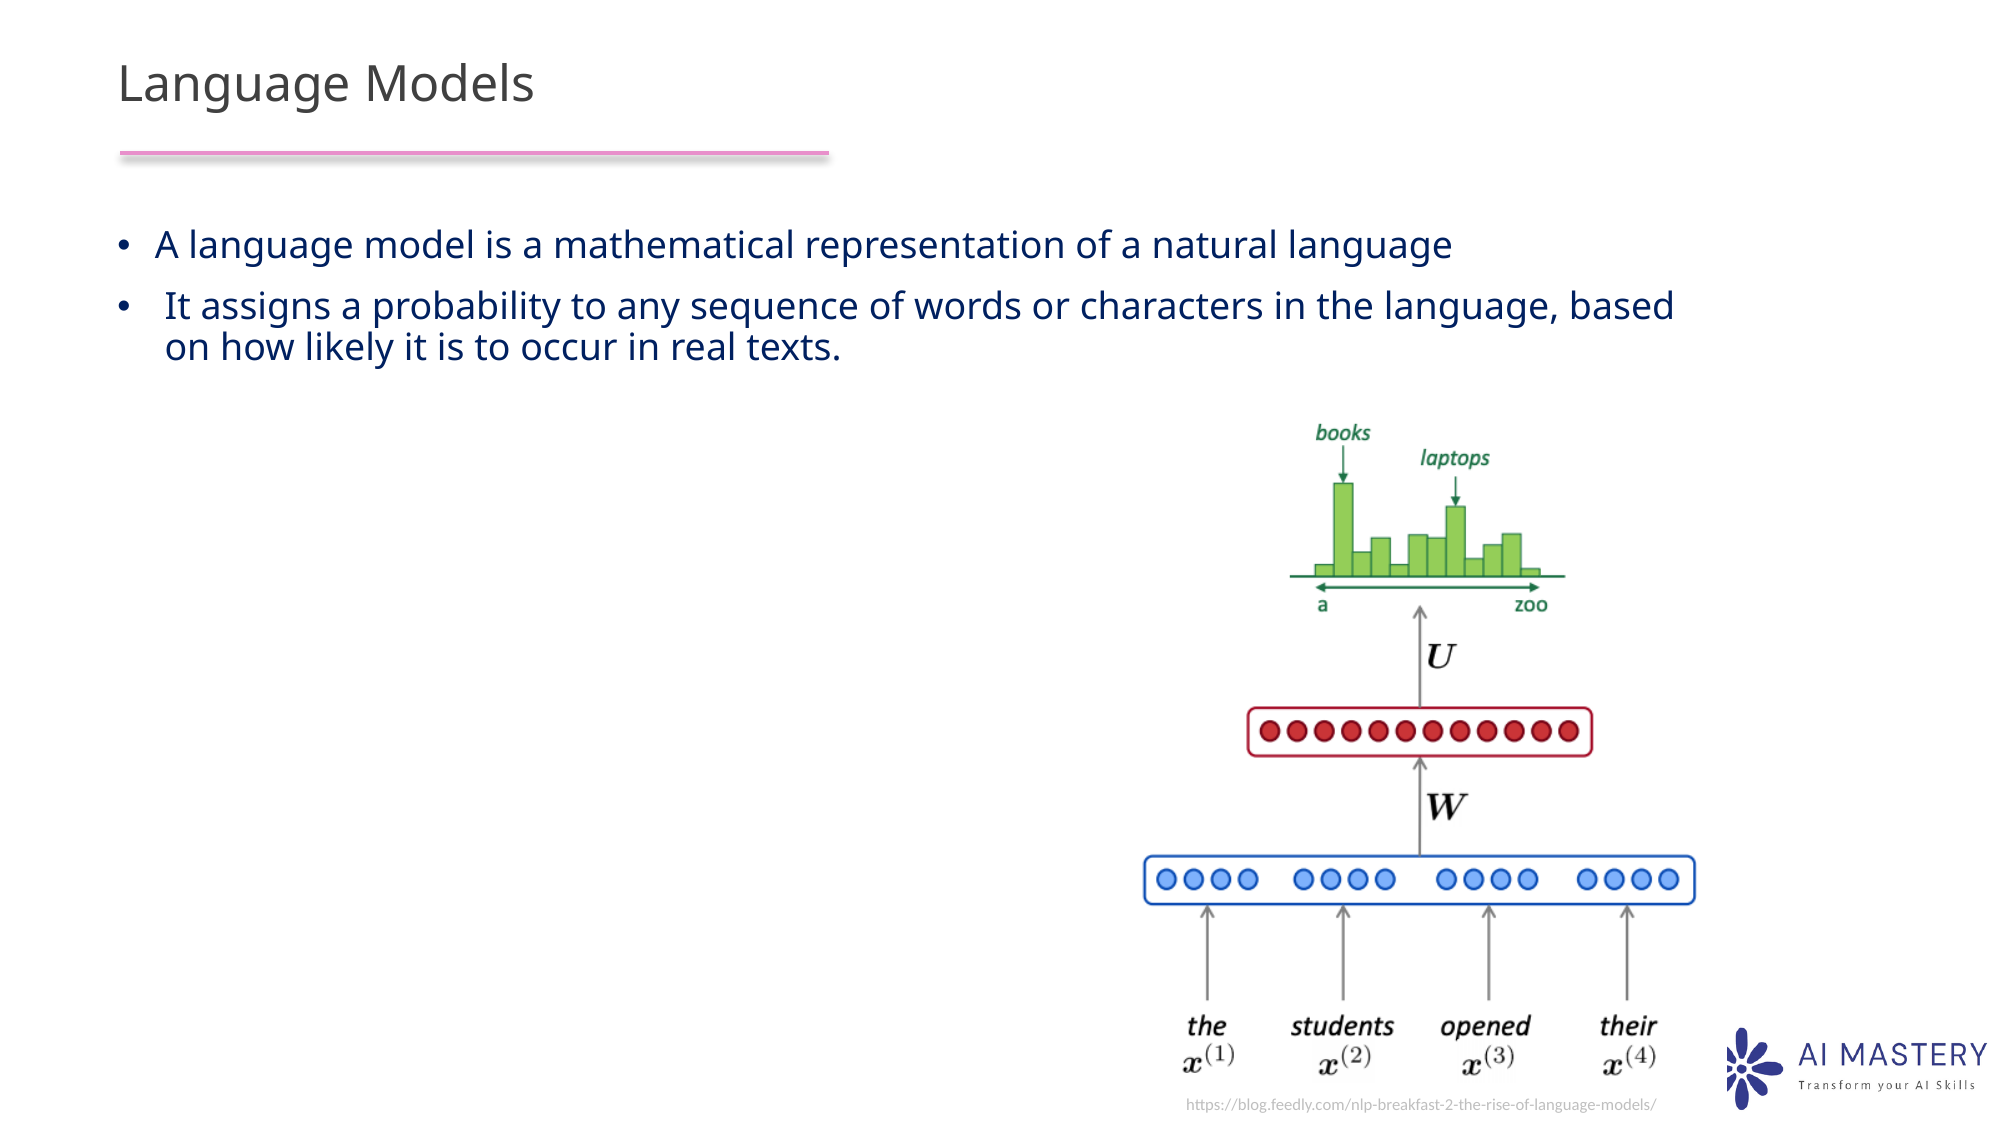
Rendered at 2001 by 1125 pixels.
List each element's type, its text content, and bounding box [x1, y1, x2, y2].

title Language Models [102, 0, 1828, 195]
picture [1074, 414, 2000, 1125]
list A language model is a mathematical representation of a natural language It assigns a probability to any sequence of words or characters in the language, based on how likely it is to occur in real texts. [102, 218, 1781, 1098]
text_box https://blog.feedly.com/nlp-breakfast-2-the-rise-of-language-models/ [1167, 1098, 1691, 1121]
